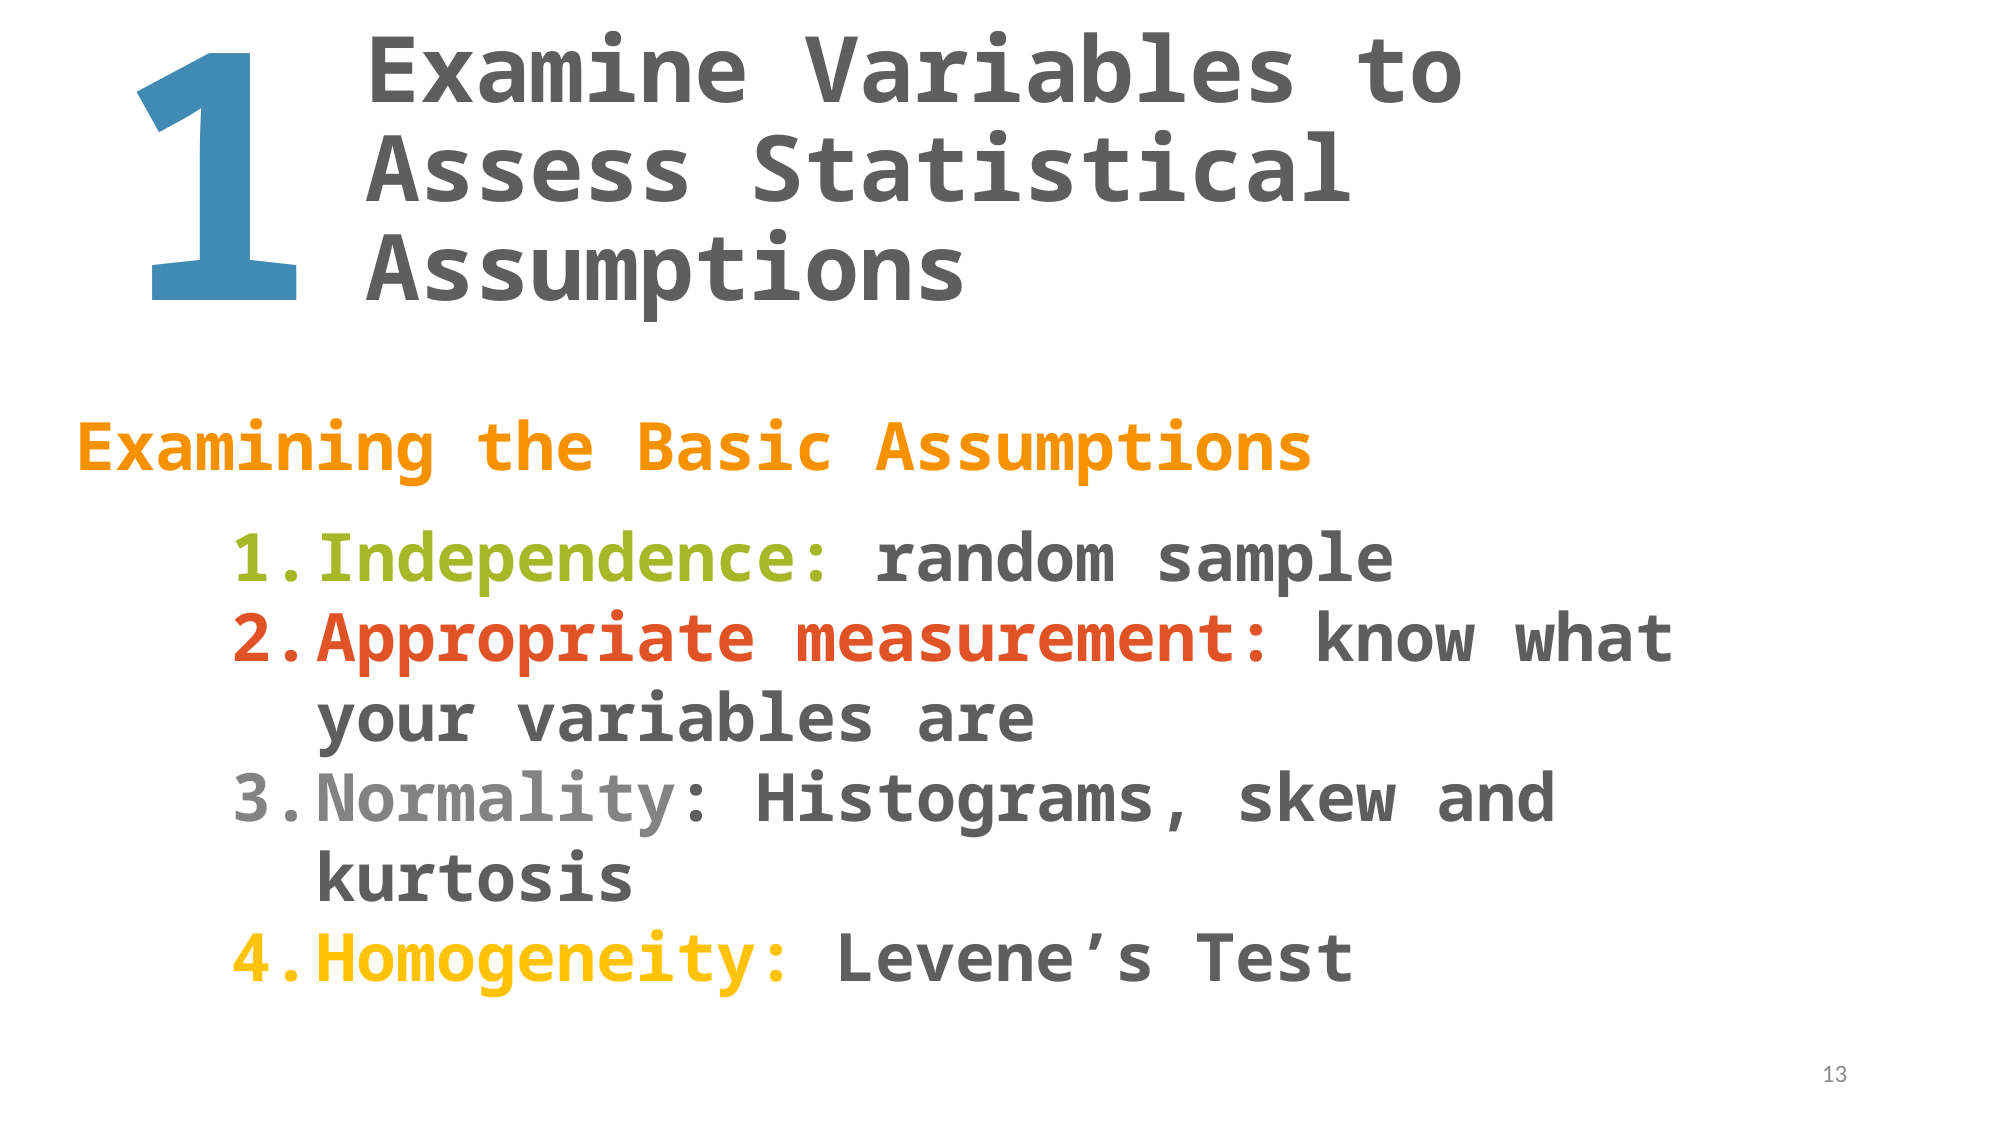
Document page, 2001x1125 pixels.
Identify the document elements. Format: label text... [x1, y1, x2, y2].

text_box Examining the Basic Assumptions [60, 396, 1331, 492]
text_box Independence: random sample Appropriate measurement: know what your variables are Normality: Histograms, skew and kurtosis Homogeneity: Levene’s Test [216, 507, 1796, 1003]
text_box 1 [98, 0, 336, 378]
slide_number 13 [1412, 1042, 1863, 1103]
title Examine Variables to Assess Statistical Assumptions [350, 63, 1834, 281]
